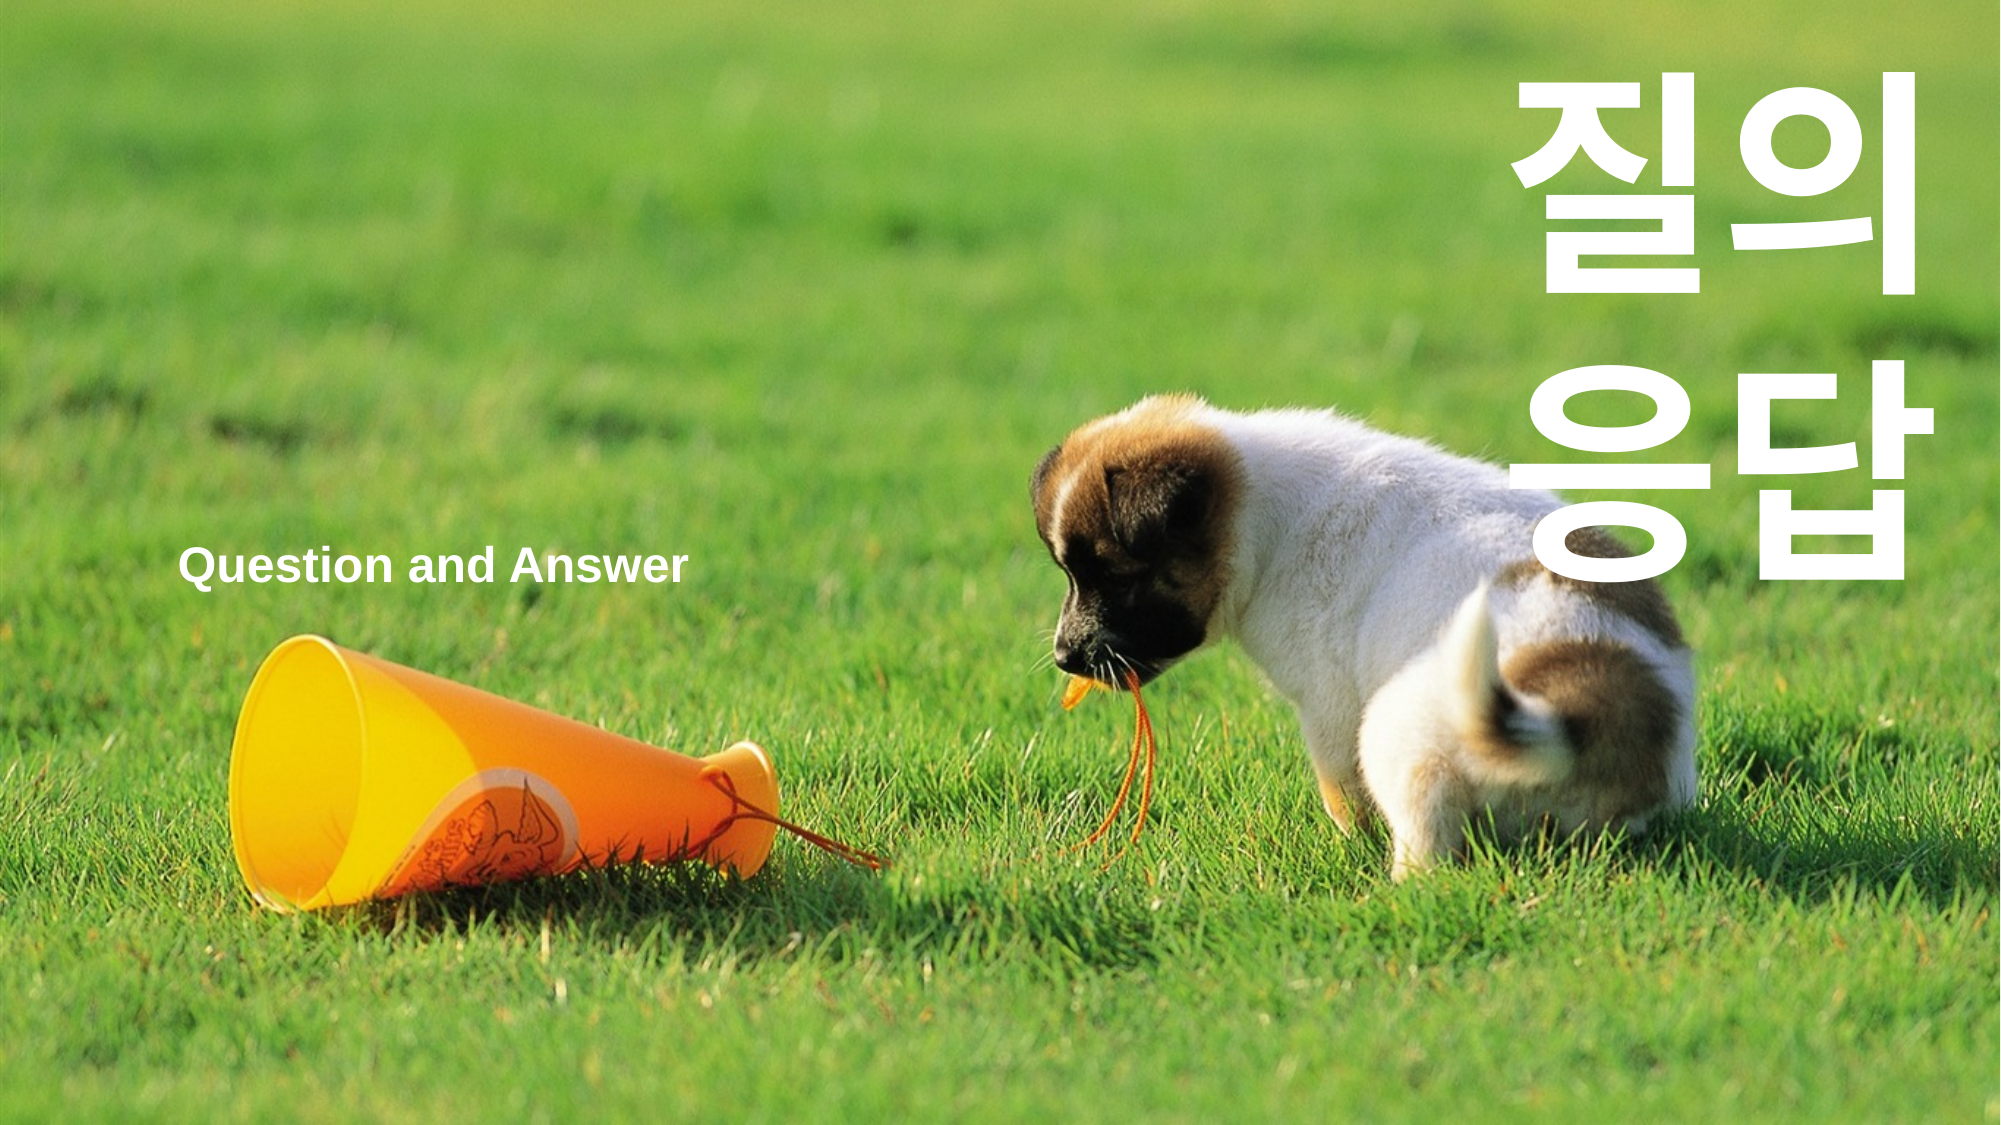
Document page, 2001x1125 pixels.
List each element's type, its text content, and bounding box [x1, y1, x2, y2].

text_box 질의 응답 [1485, 26, 1956, 617]
picture [0, 0, 2001, 1125]
text_box Question and Answer [22, 524, 845, 600]
